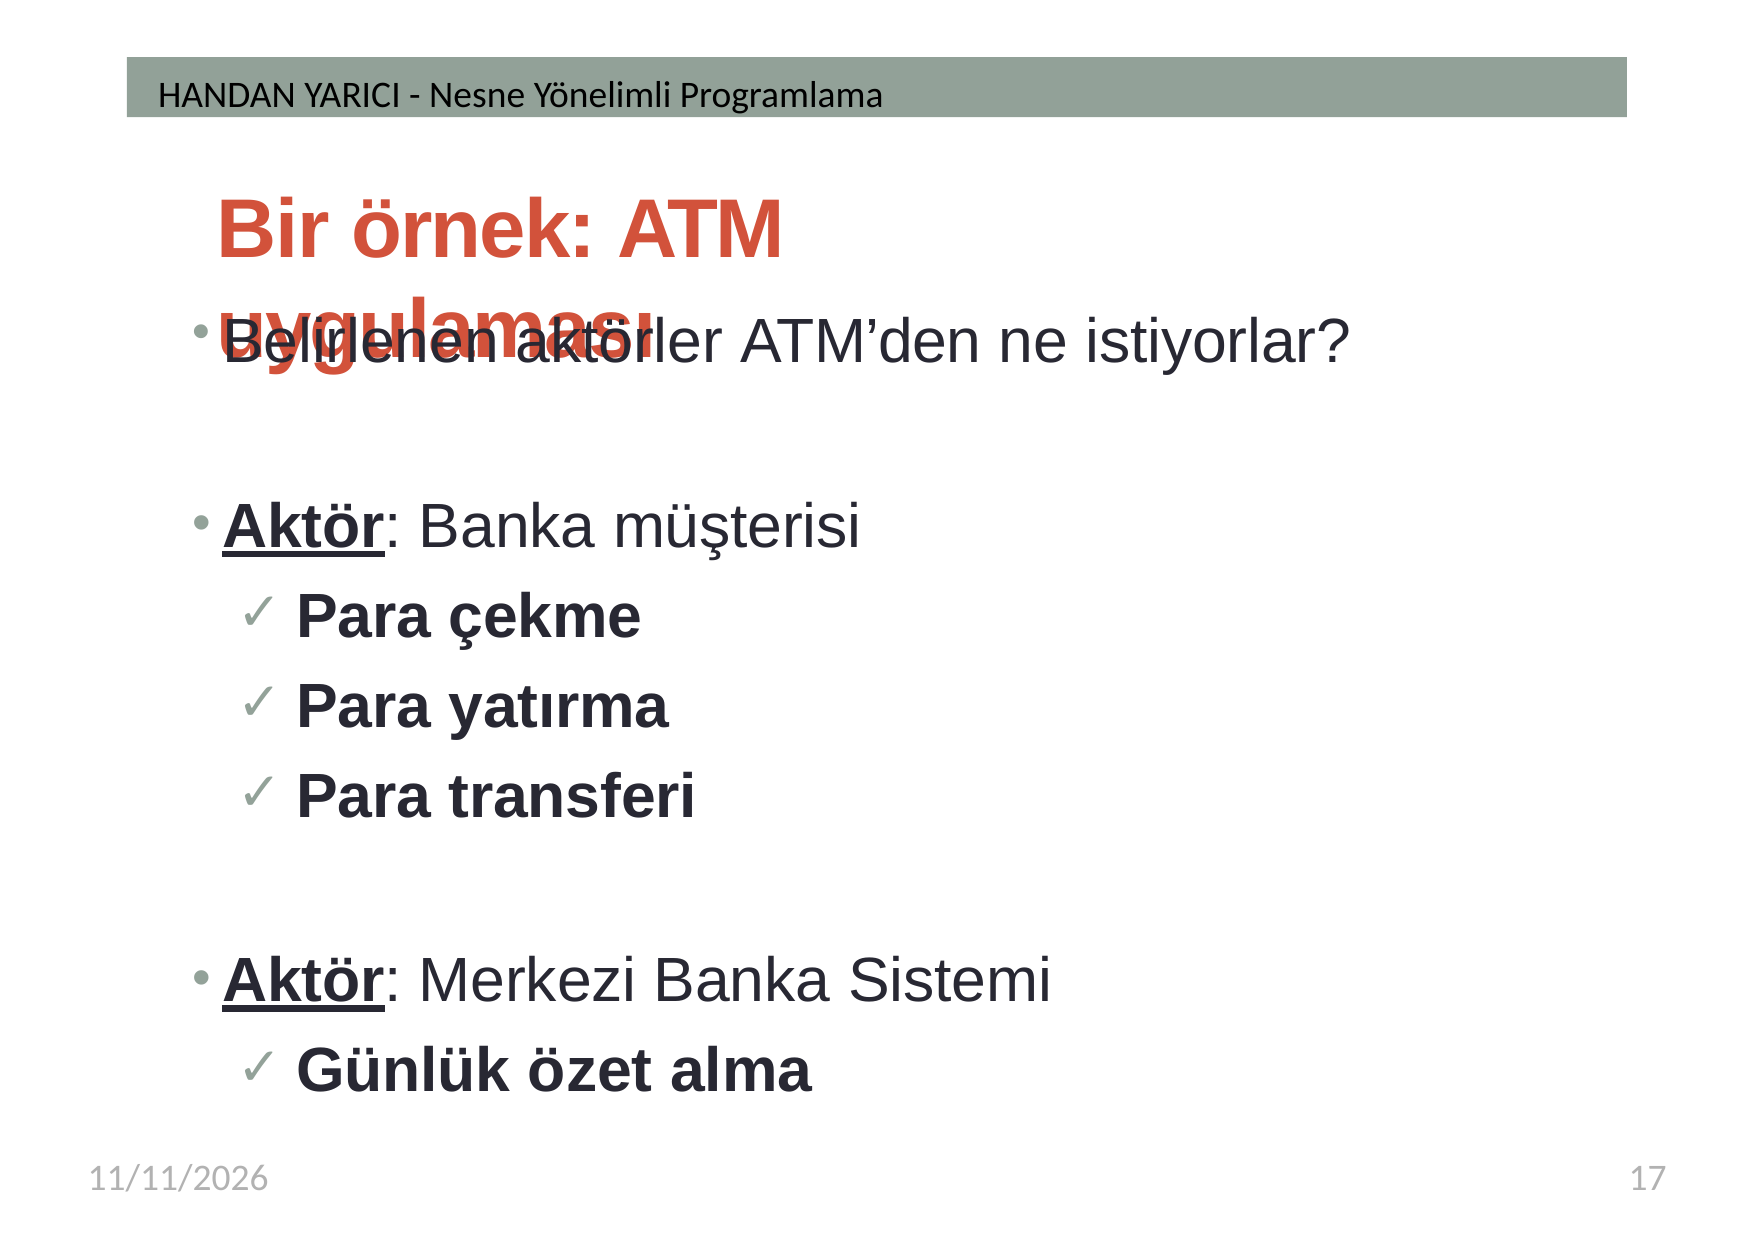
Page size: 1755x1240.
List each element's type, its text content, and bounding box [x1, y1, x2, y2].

slide_number 17 [1263, 1152, 1667, 1215]
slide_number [87, 1152, 492, 1215]
text_box HANDAN YARICI - Nesne Yönelimli Programlama [143, 62, 900, 122]
text_box Belirlenen aktörler ATM’den ne istiyorlar? Aktör: Banka müşterisi Para çekme Para yatırma Para transferi Aktör: Merkezi Banka Sistemi Günlük özet alma [189, 298, 1358, 1105]
title Bir örnek: ATM uygulaması [214, 171, 1239, 298]
